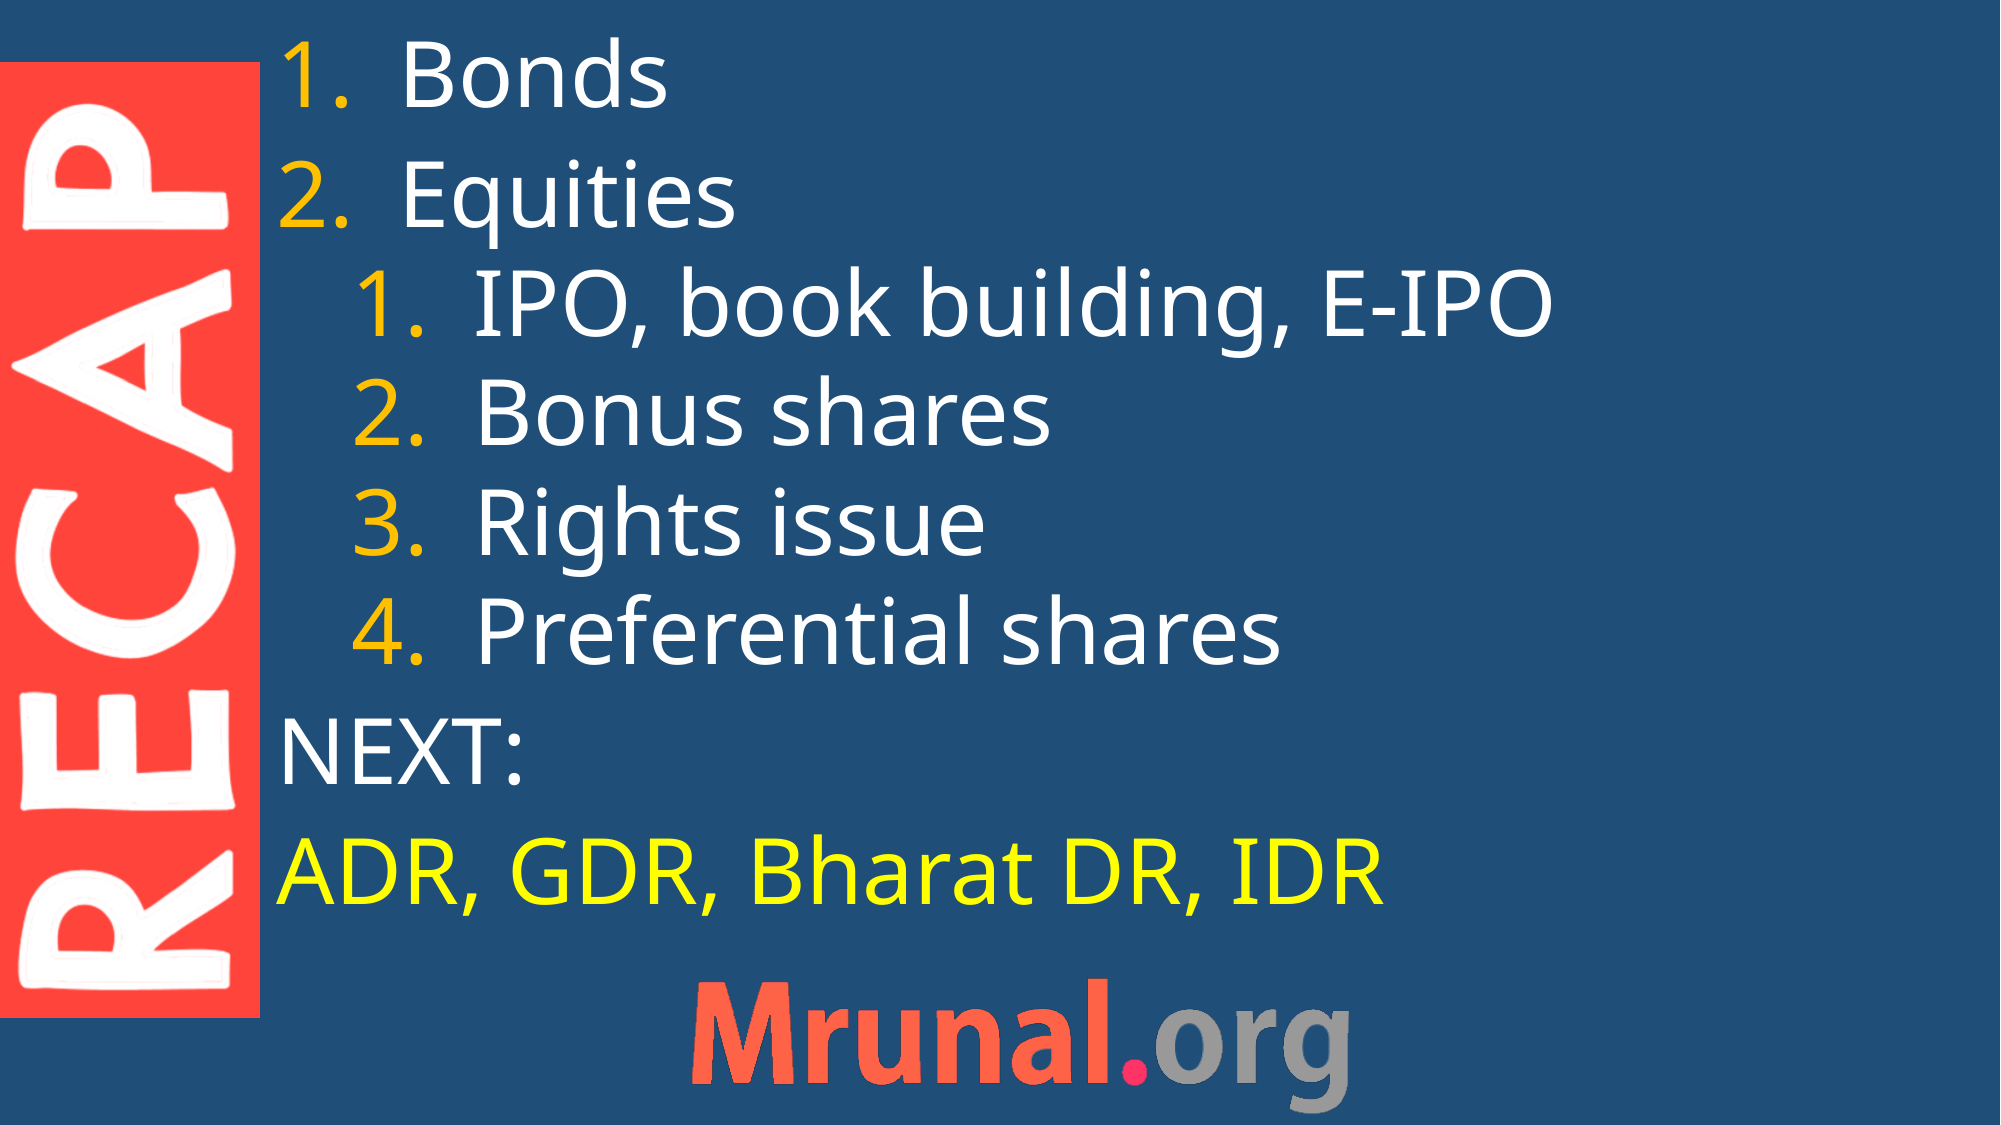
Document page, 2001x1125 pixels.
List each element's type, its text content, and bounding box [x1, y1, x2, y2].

list Bonds Equities IPO, book building, E-IPO Bonus shares Rights issue Preferential shares NEXT: ADR, GDR, Bharat DR, IDR [261, 20, 1909, 1014]
picture [683, 1014, 1354, 1125]
picture [0, 63, 260, 1017]
